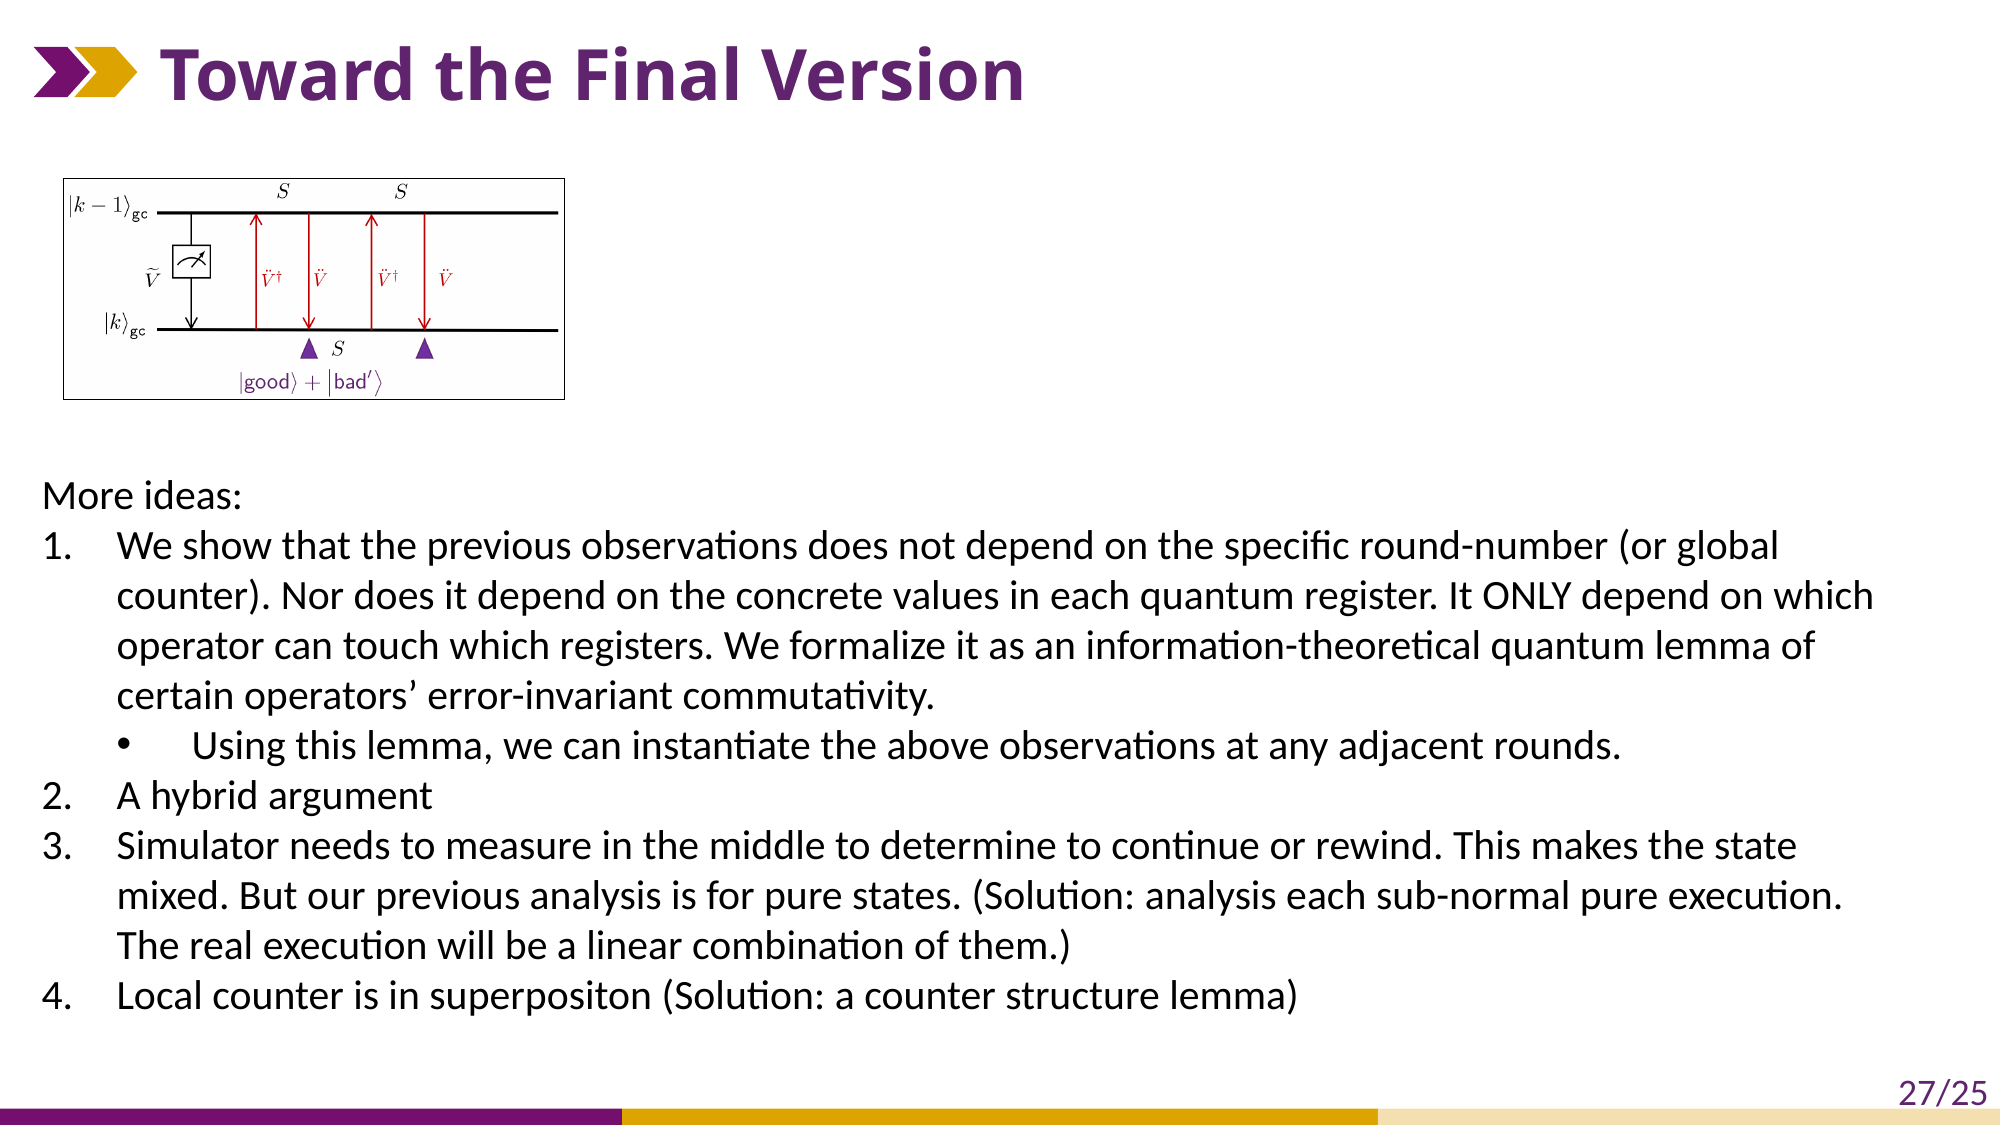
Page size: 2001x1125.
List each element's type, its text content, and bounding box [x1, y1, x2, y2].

picture [63, 178, 565, 400]
text_box More ideas: We show that the previous observations does not depend on the specific round-number (or global counter). Nor does it depend on the concrete values in each quantum register. It ONLY depend on which operator can touch which registers. We formalize it as an information-theoretical quantum lemma of certain operators’ error-invariant commutativity. Using this lemma, we can instantiate the above observations at any adjacent rounds. A hybrid argument Simulator needs to measure in the middle to determine to continue or rewind. This makes the state mixed. But our previous analysis is for pure states. (Solution: analysis each sub-normal pure execution. The real execution will be a linear combination of them.) Local counter is in superpositon (Solution: a counter structure lemma) [26, 460, 1907, 1026]
title Toward the Final Version [144, 17, 1827, 127]
